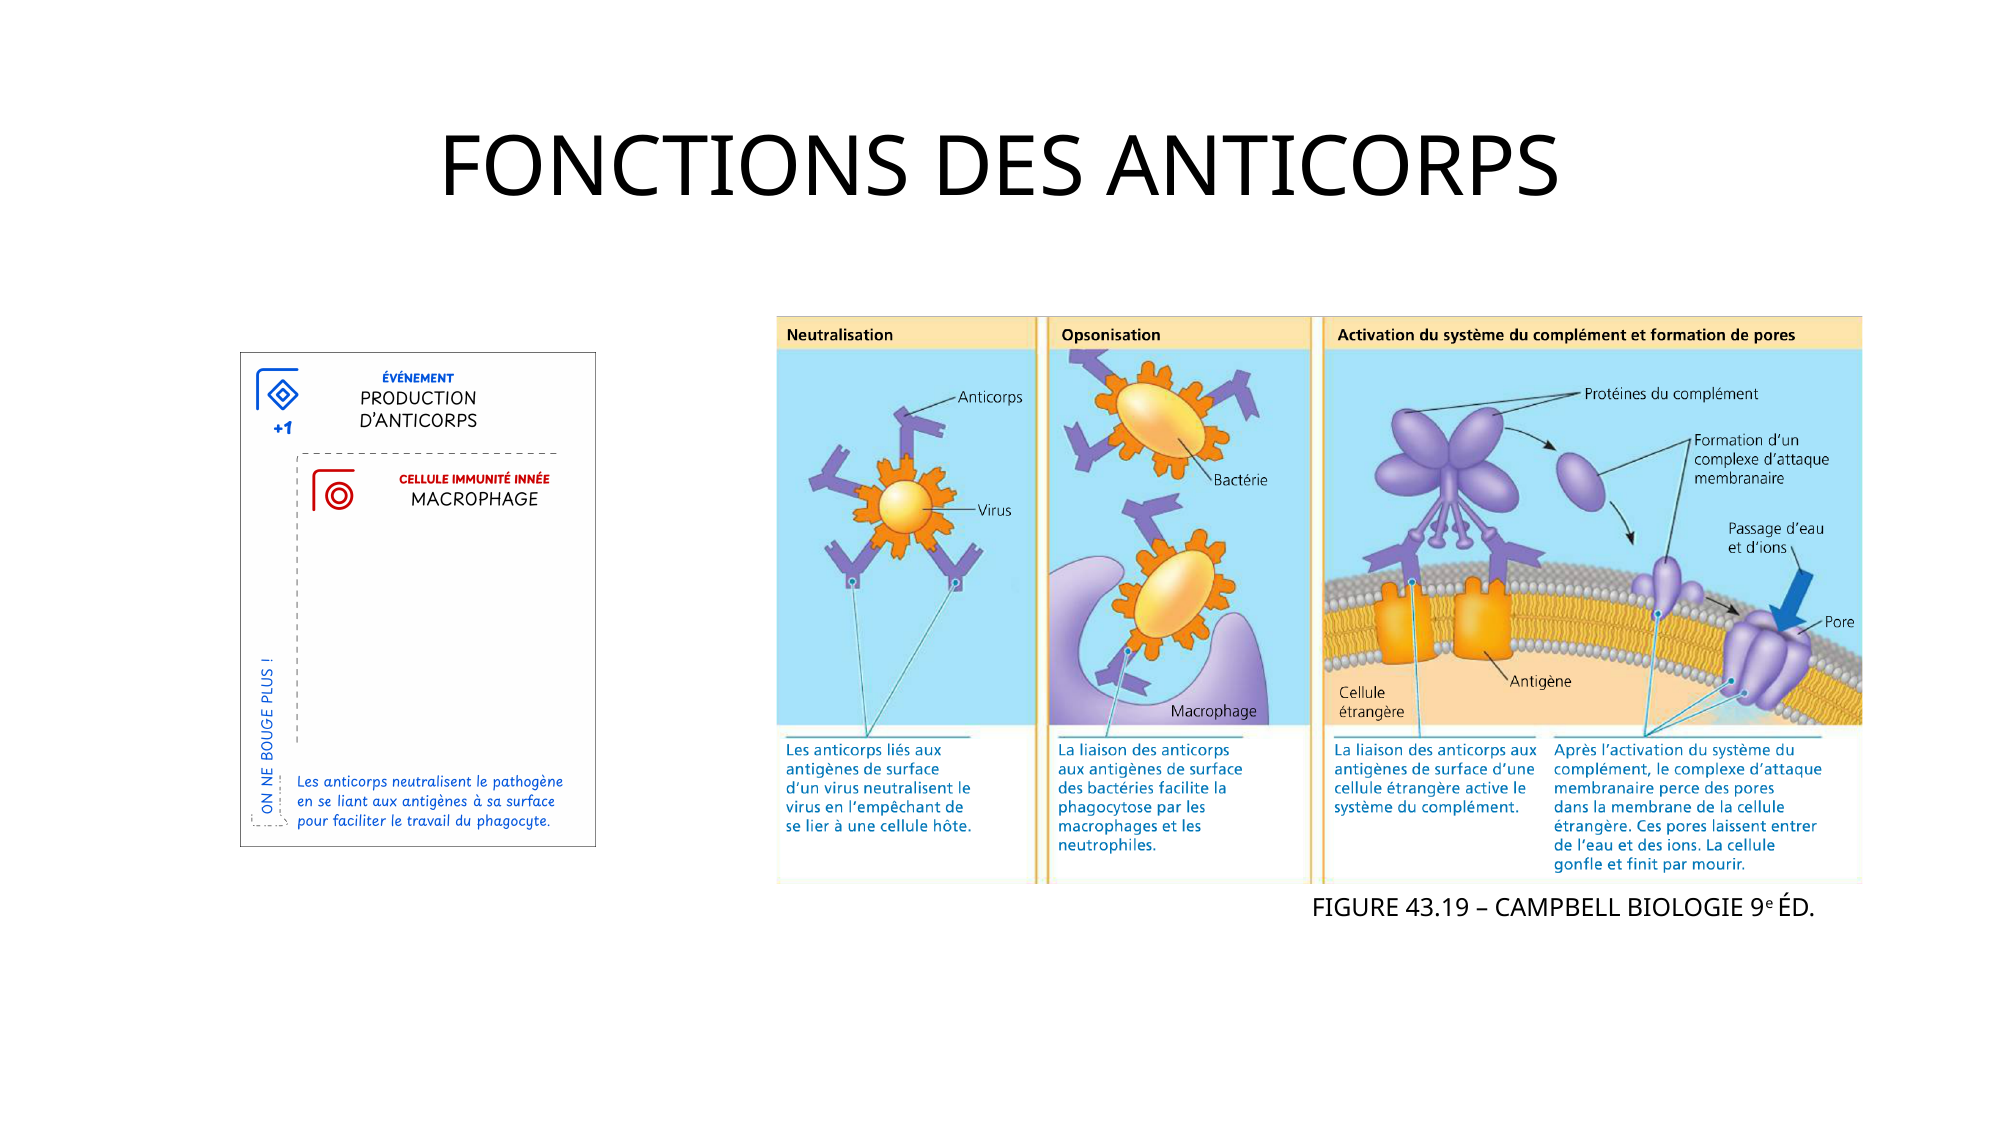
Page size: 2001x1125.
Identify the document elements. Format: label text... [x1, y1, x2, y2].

picture [240, 351, 596, 848]
text_box FIGURE 43.19 – CAMPBELL BIOLOGIE 9e ÉD. [1296, 885, 1831, 929]
title FONCTIONS DES ANTICORPS [137, 59, 1863, 278]
picture [776, 314, 1864, 885]
